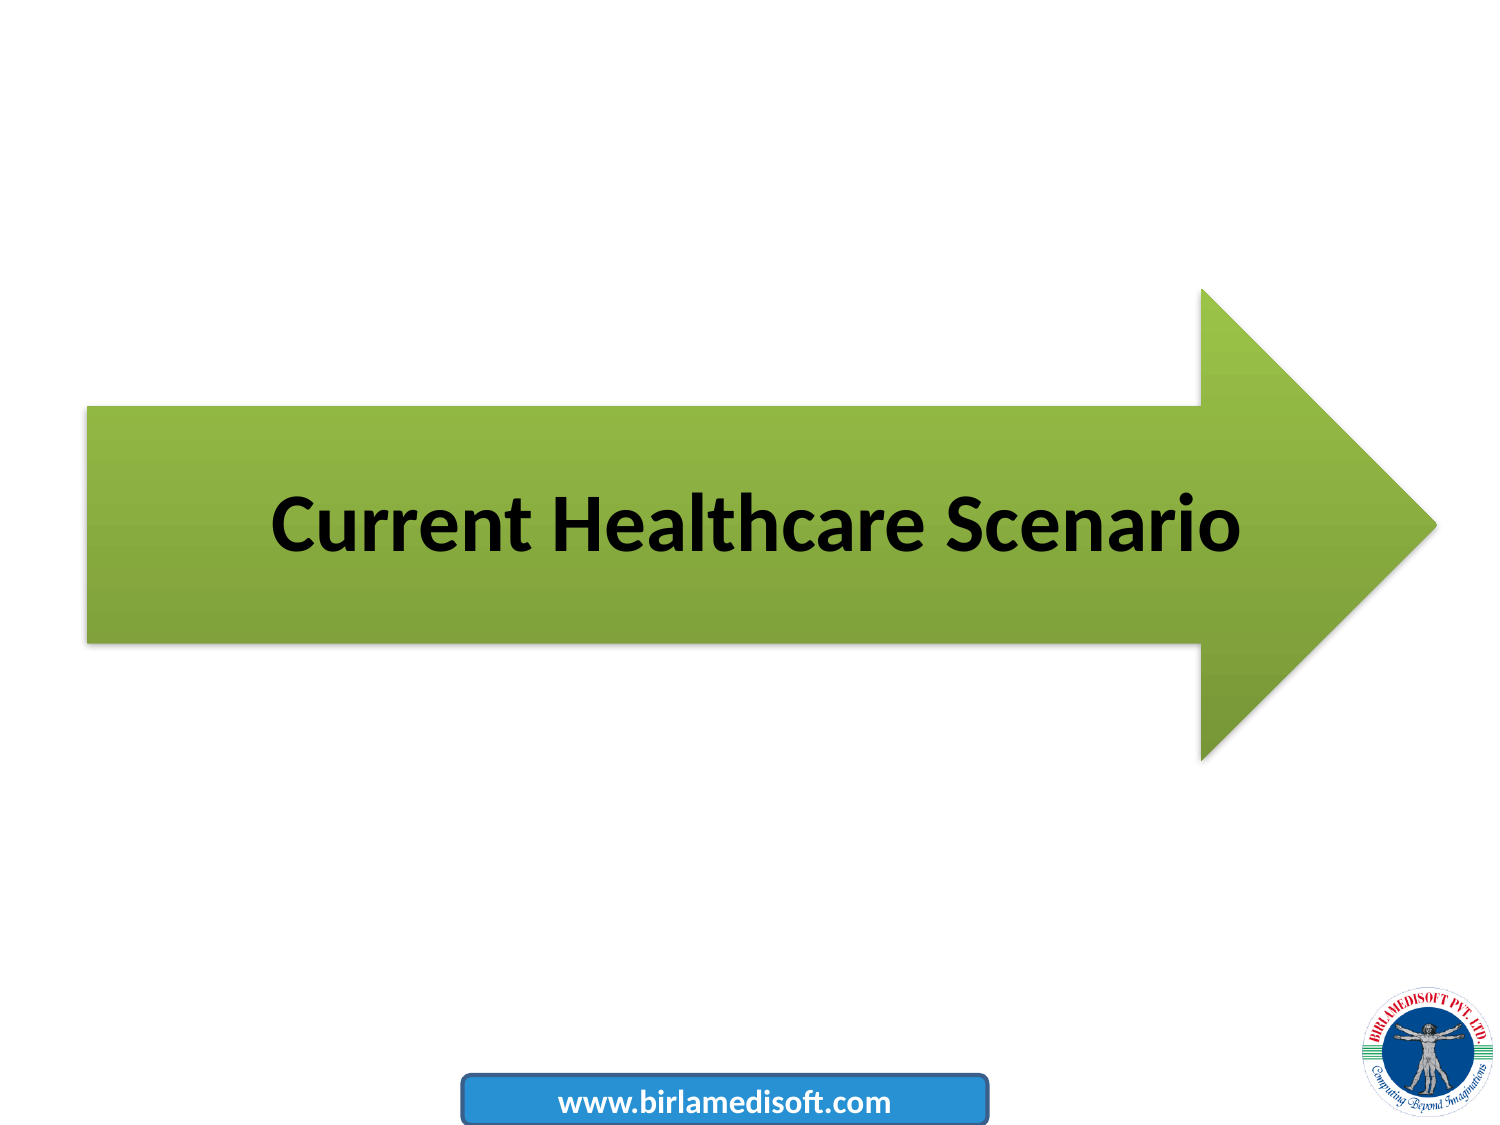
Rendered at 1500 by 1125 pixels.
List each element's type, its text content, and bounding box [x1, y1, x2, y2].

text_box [87, 287, 1438, 763]
text_box www.birlamedisoft.com [460, 1072, 990, 1125]
picture [1362, 987, 1493, 1118]
